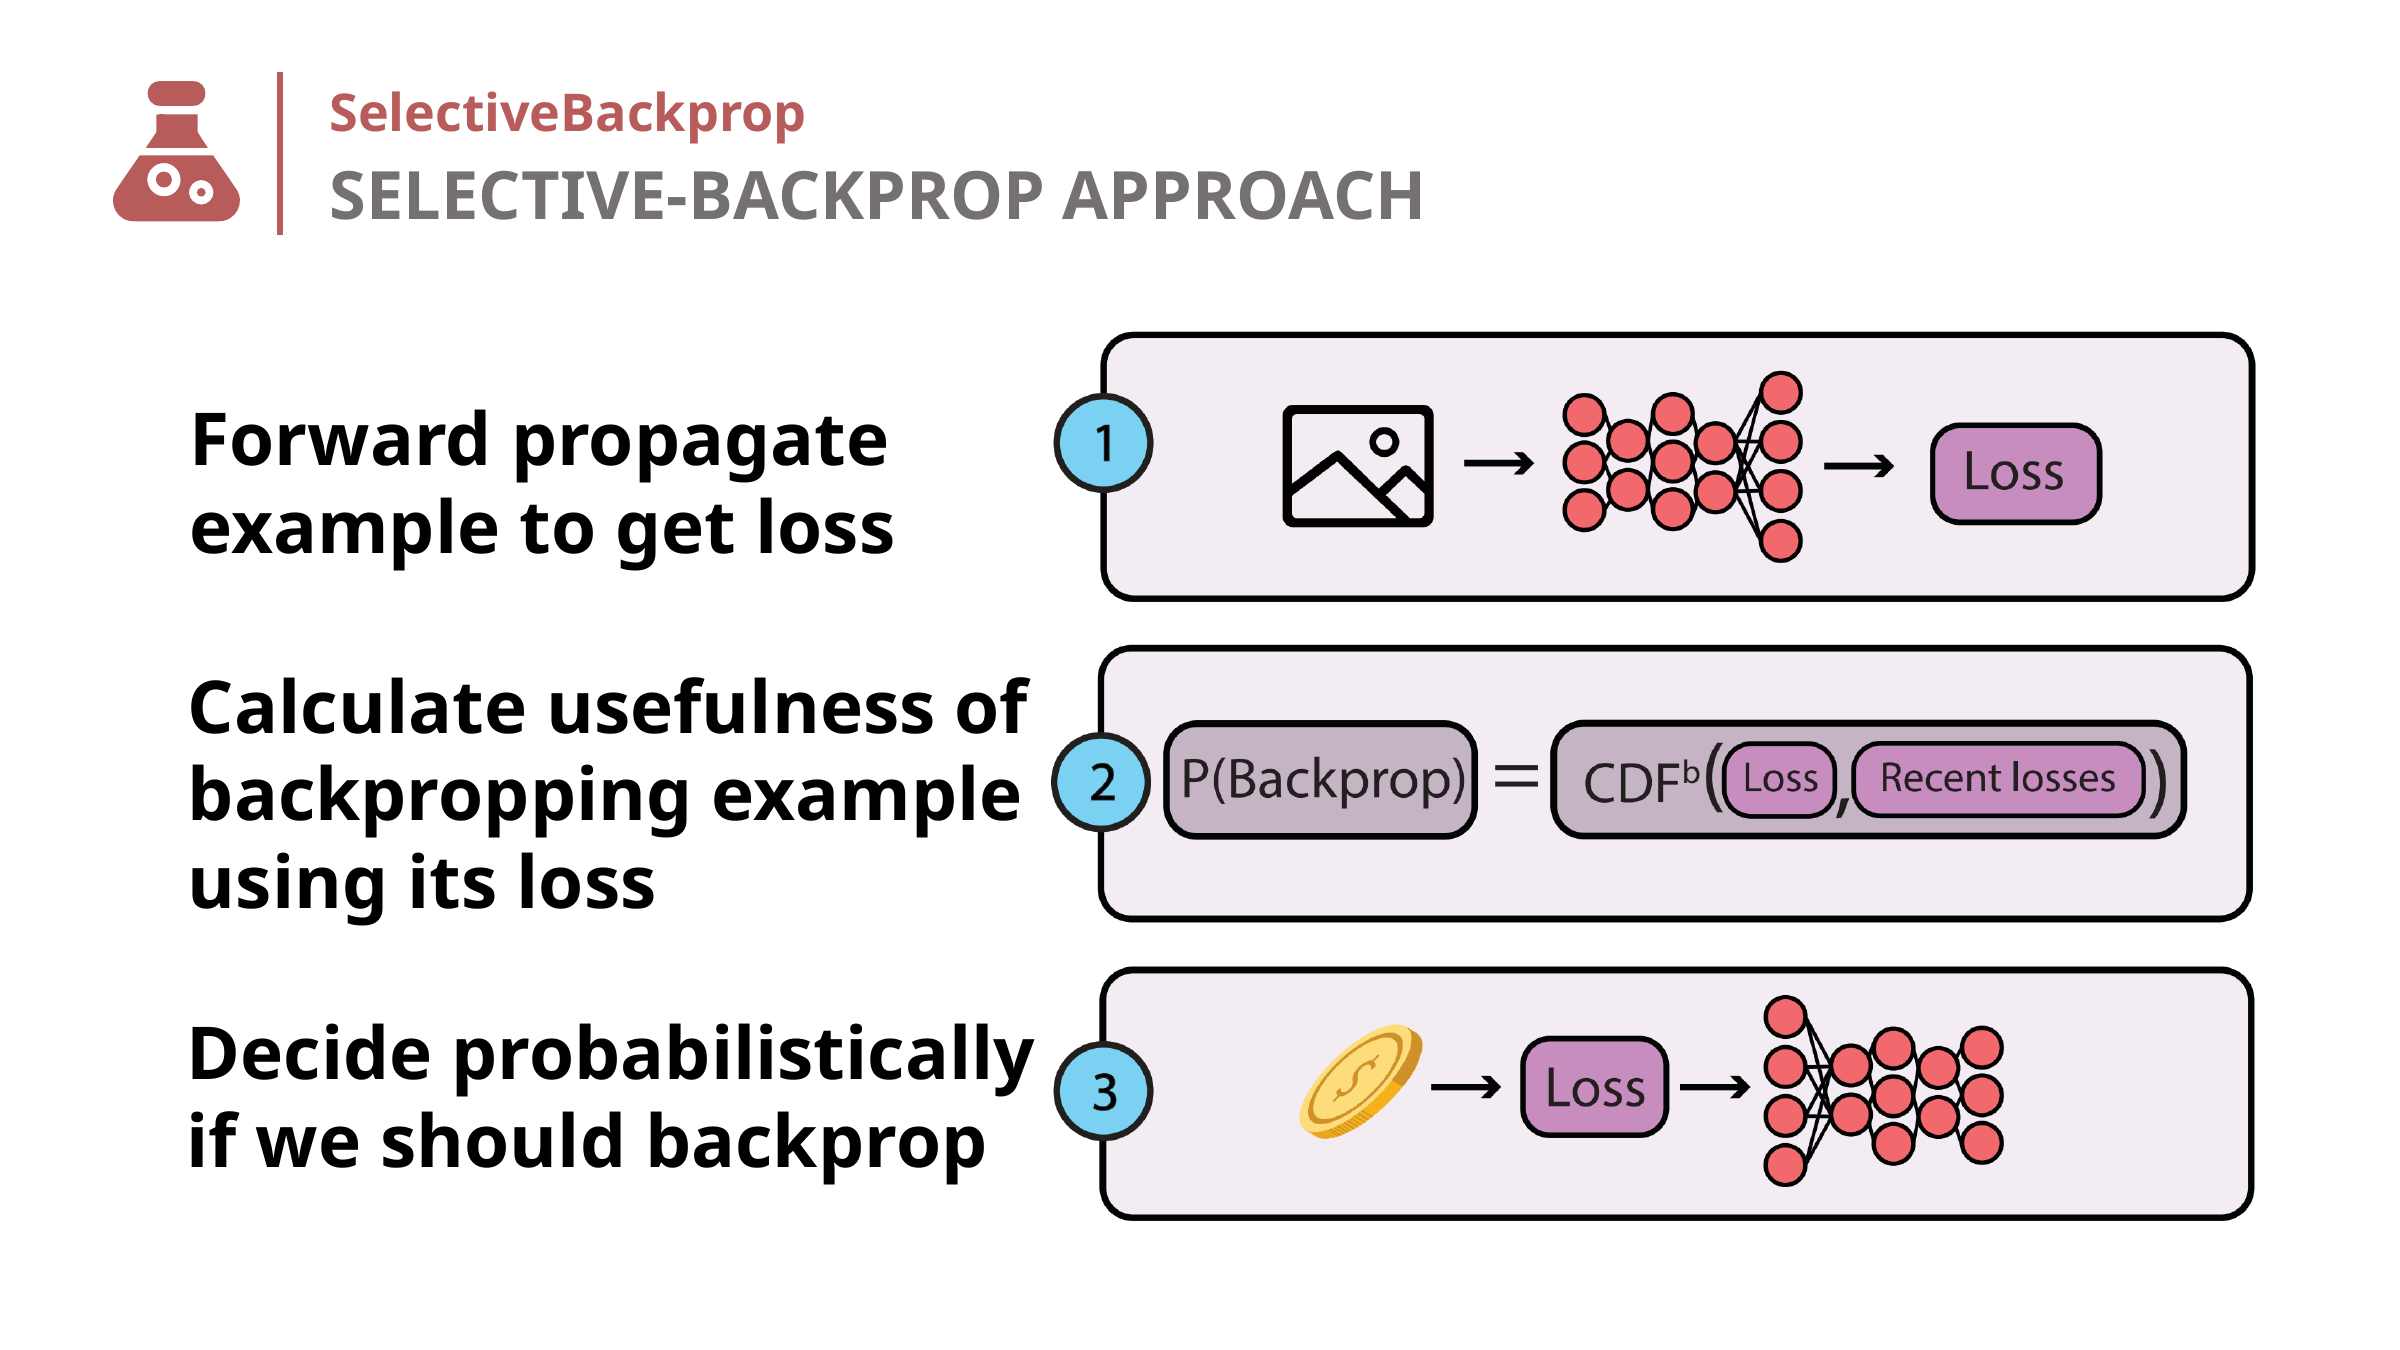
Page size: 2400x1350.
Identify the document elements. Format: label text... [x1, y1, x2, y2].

text_box Calculate usefulness of backpropping example using its loss [173, 652, 1030, 931]
text_box Forward propagate example to get loss [174, 385, 911, 576]
title SelectiveBackprop [314, 75, 2385, 154]
text_box Decide probabilistically if we should backprop [171, 999, 1030, 1190]
picture [1030, 313, 2269, 1232]
list SELECTIVE-BACKPROP APPROACH [314, 154, 2385, 236]
